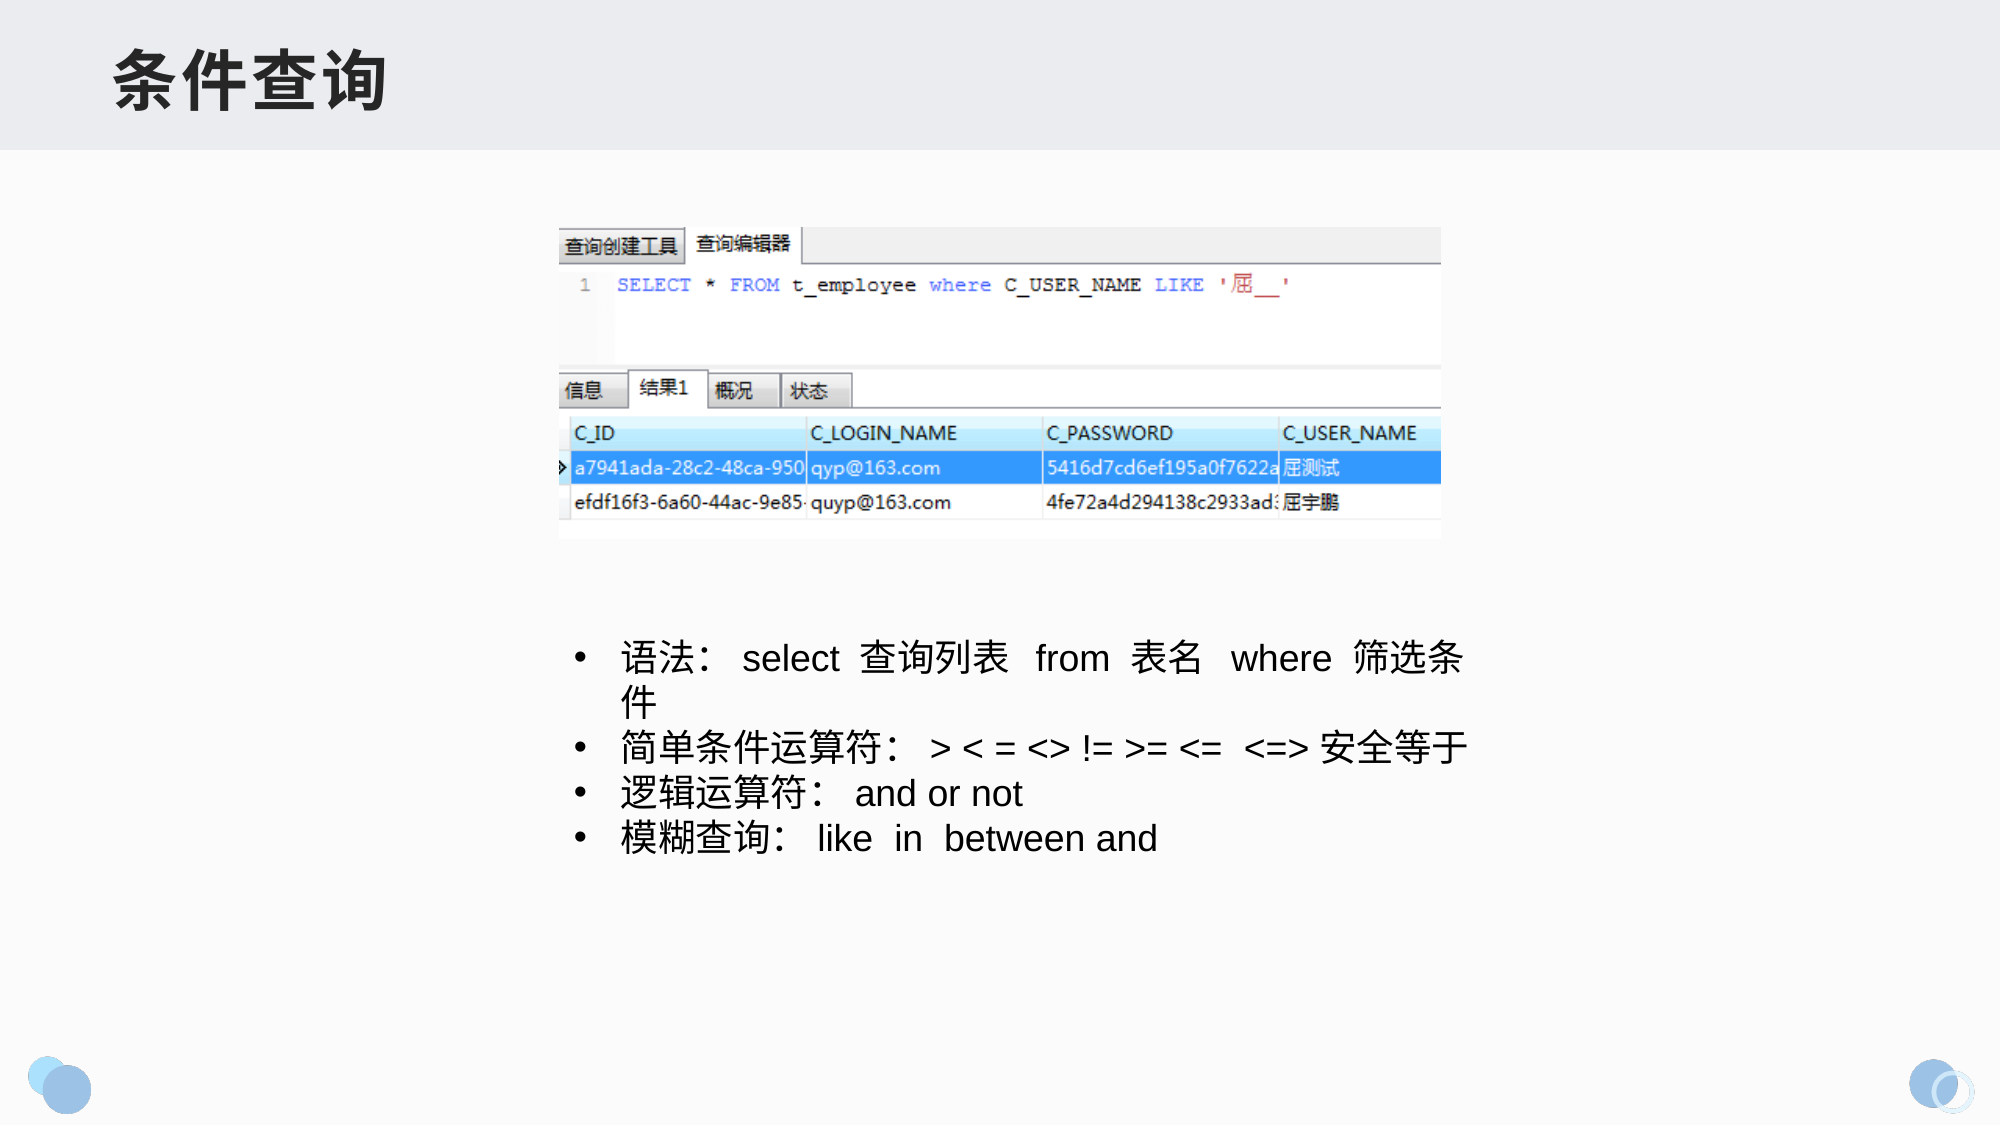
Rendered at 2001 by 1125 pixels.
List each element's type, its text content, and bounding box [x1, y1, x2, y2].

picture [0, 1045, 119, 1125]
text_box [0, 0, 2000, 151]
text_box 条件查询 [99, 25, 1901, 125]
picture [559, 227, 1441, 539]
picture [1881, 1045, 2000, 1125]
text_box 语法：select 查询列表 from 表名 where 筛选条件 简单条件运算符：> < = <> != >= <= <=>安全等于 逻辑运算符：and or not 模糊查询：like in between and [559, 626, 1505, 867]
